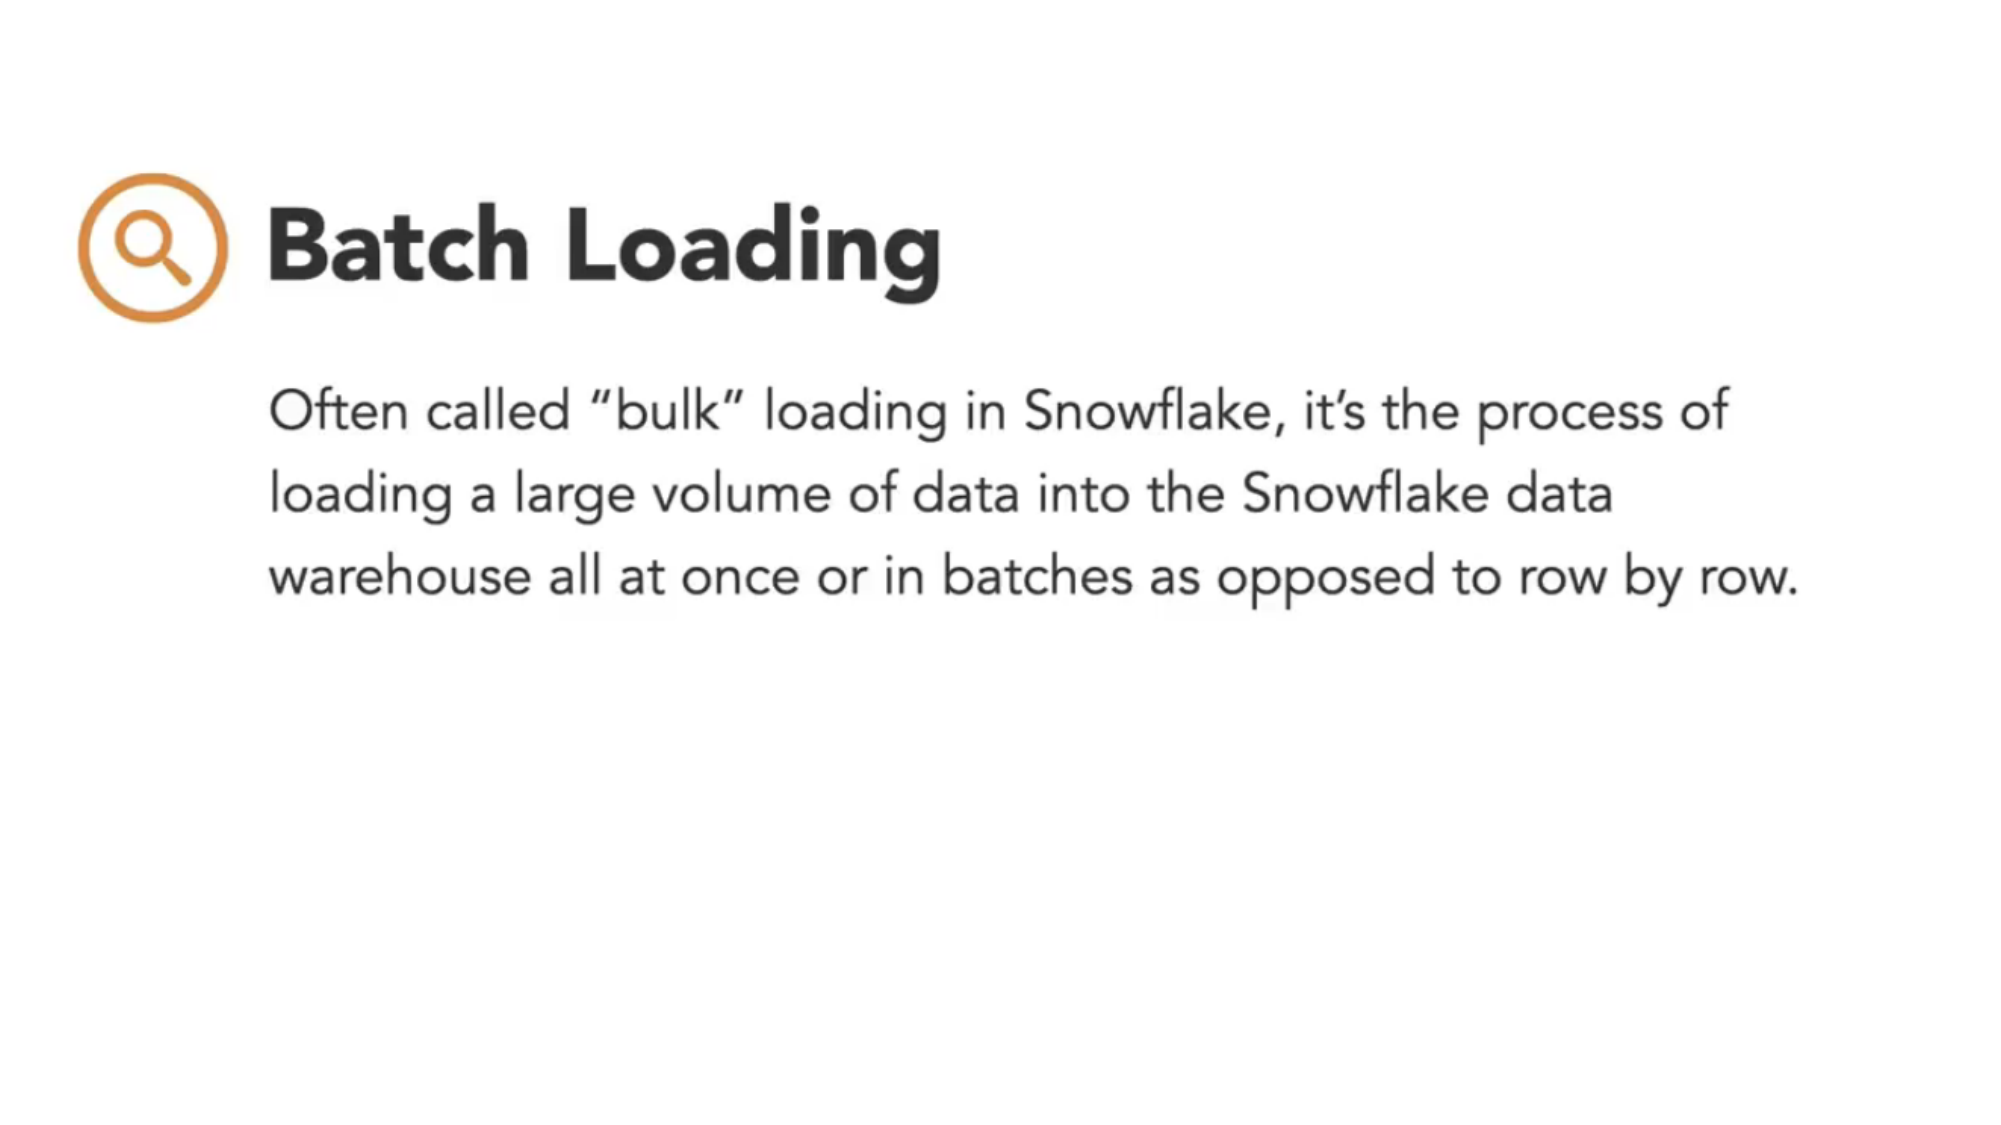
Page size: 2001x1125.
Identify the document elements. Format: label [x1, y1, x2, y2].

picture [0, 113, 2000, 1011]
